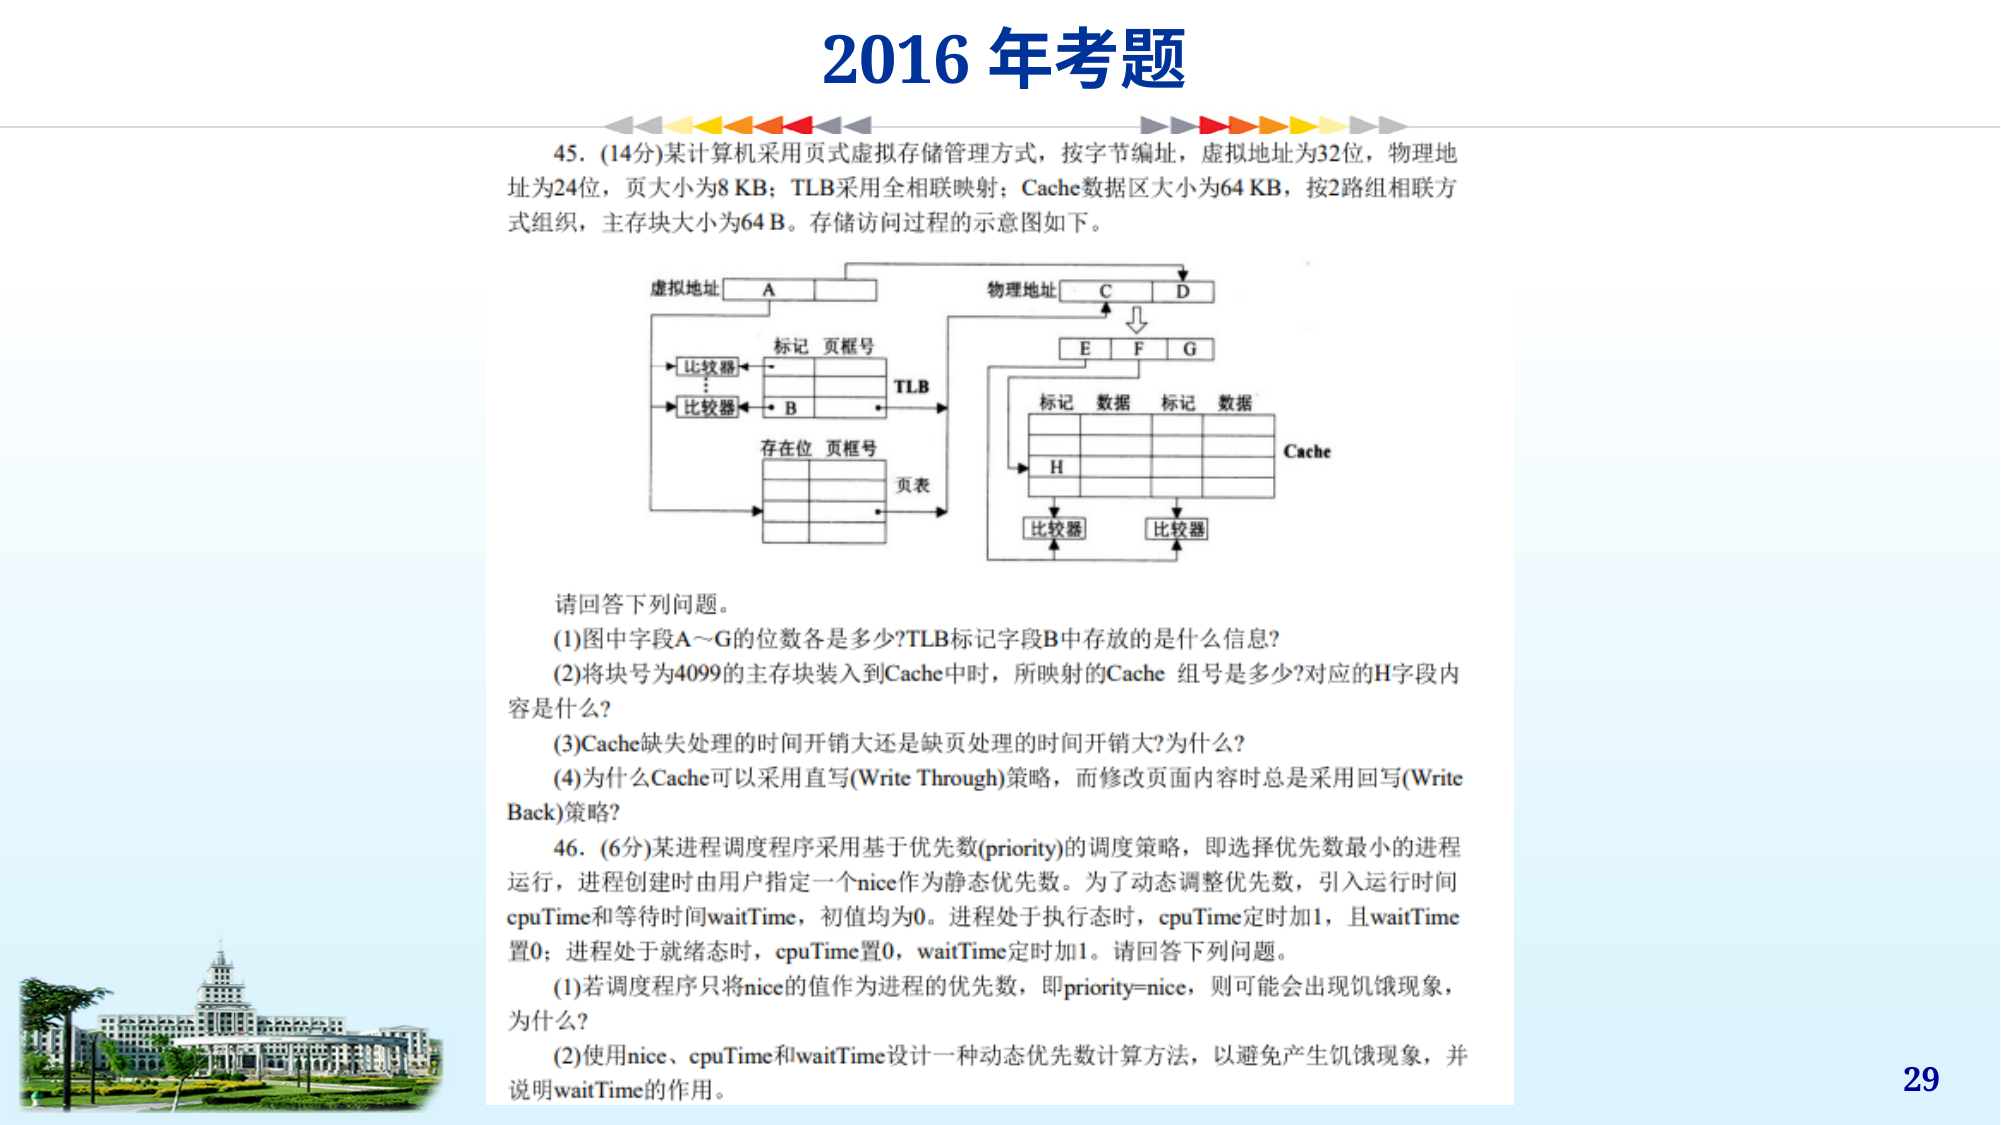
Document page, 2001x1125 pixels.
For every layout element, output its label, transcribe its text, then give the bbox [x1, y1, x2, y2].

slide_number 29 [1843, 1042, 2000, 1118]
title 2016年考题 [254, 9, 1755, 104]
picture [0, 0, 2001, 1125]
